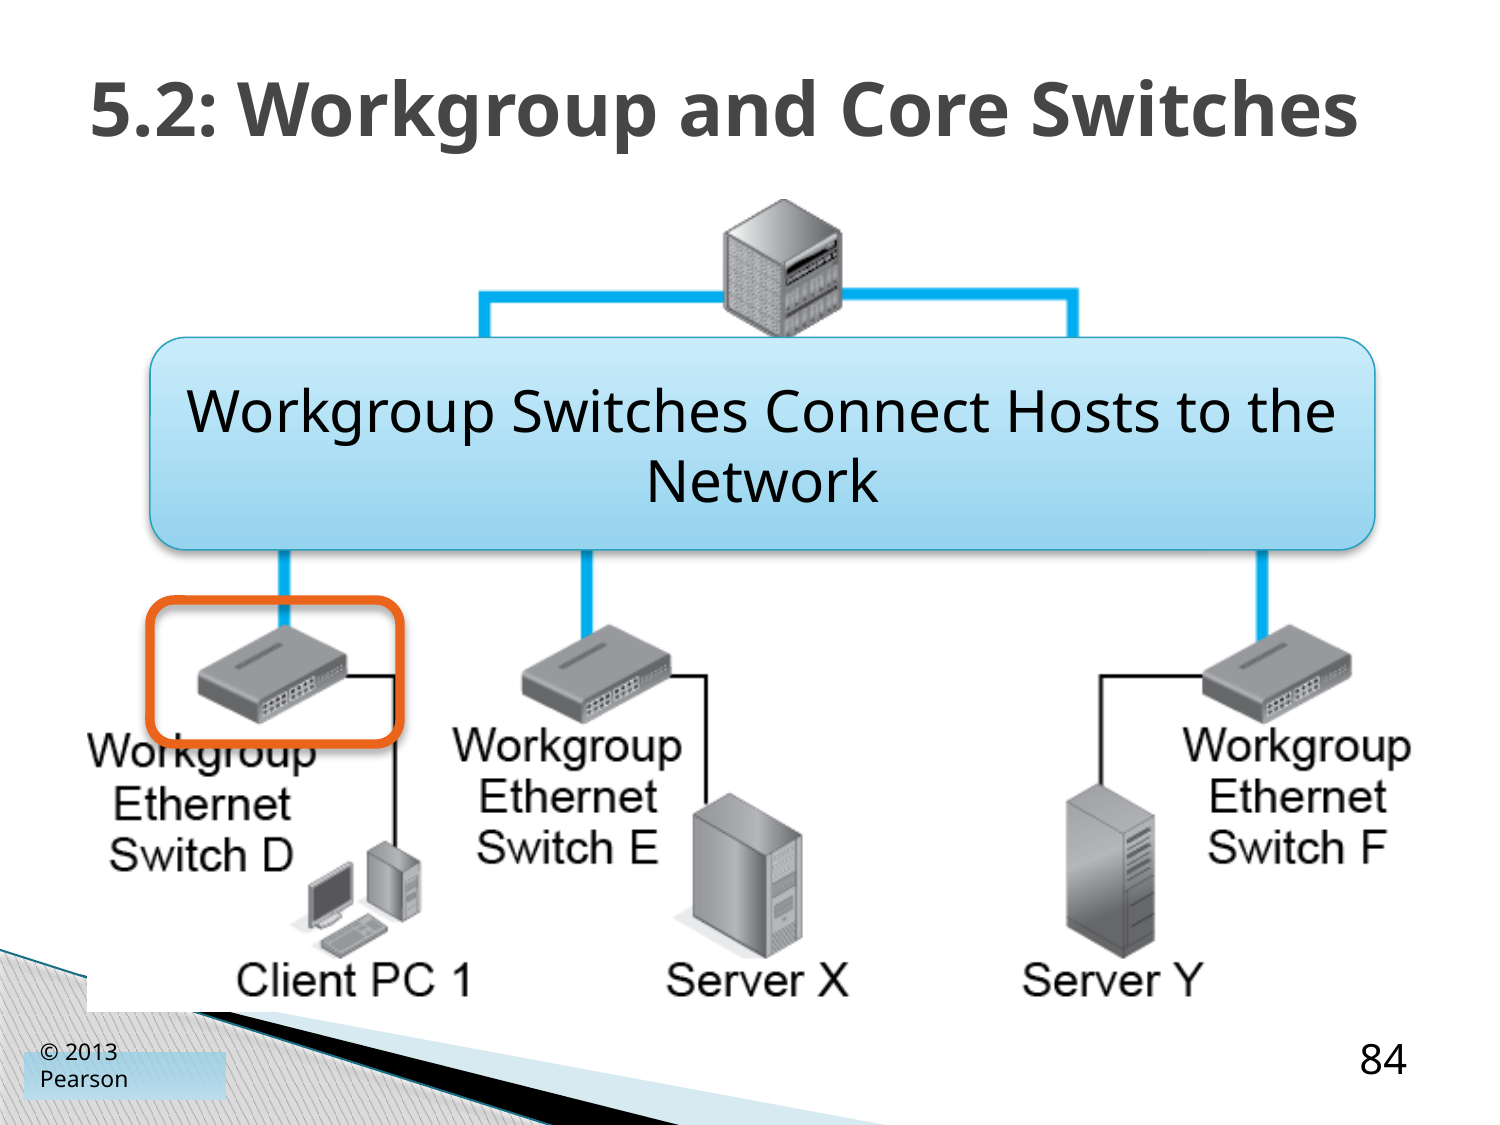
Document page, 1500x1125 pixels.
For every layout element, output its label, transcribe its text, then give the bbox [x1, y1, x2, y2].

slide_number 84 [1287, 1037, 1423, 1098]
footer © 2013 Pearson [24, 1052, 225, 1100]
title 5.2: Workgroup and Core Switches [75, 37, 1425, 175]
picture [87, 199, 1413, 1013]
